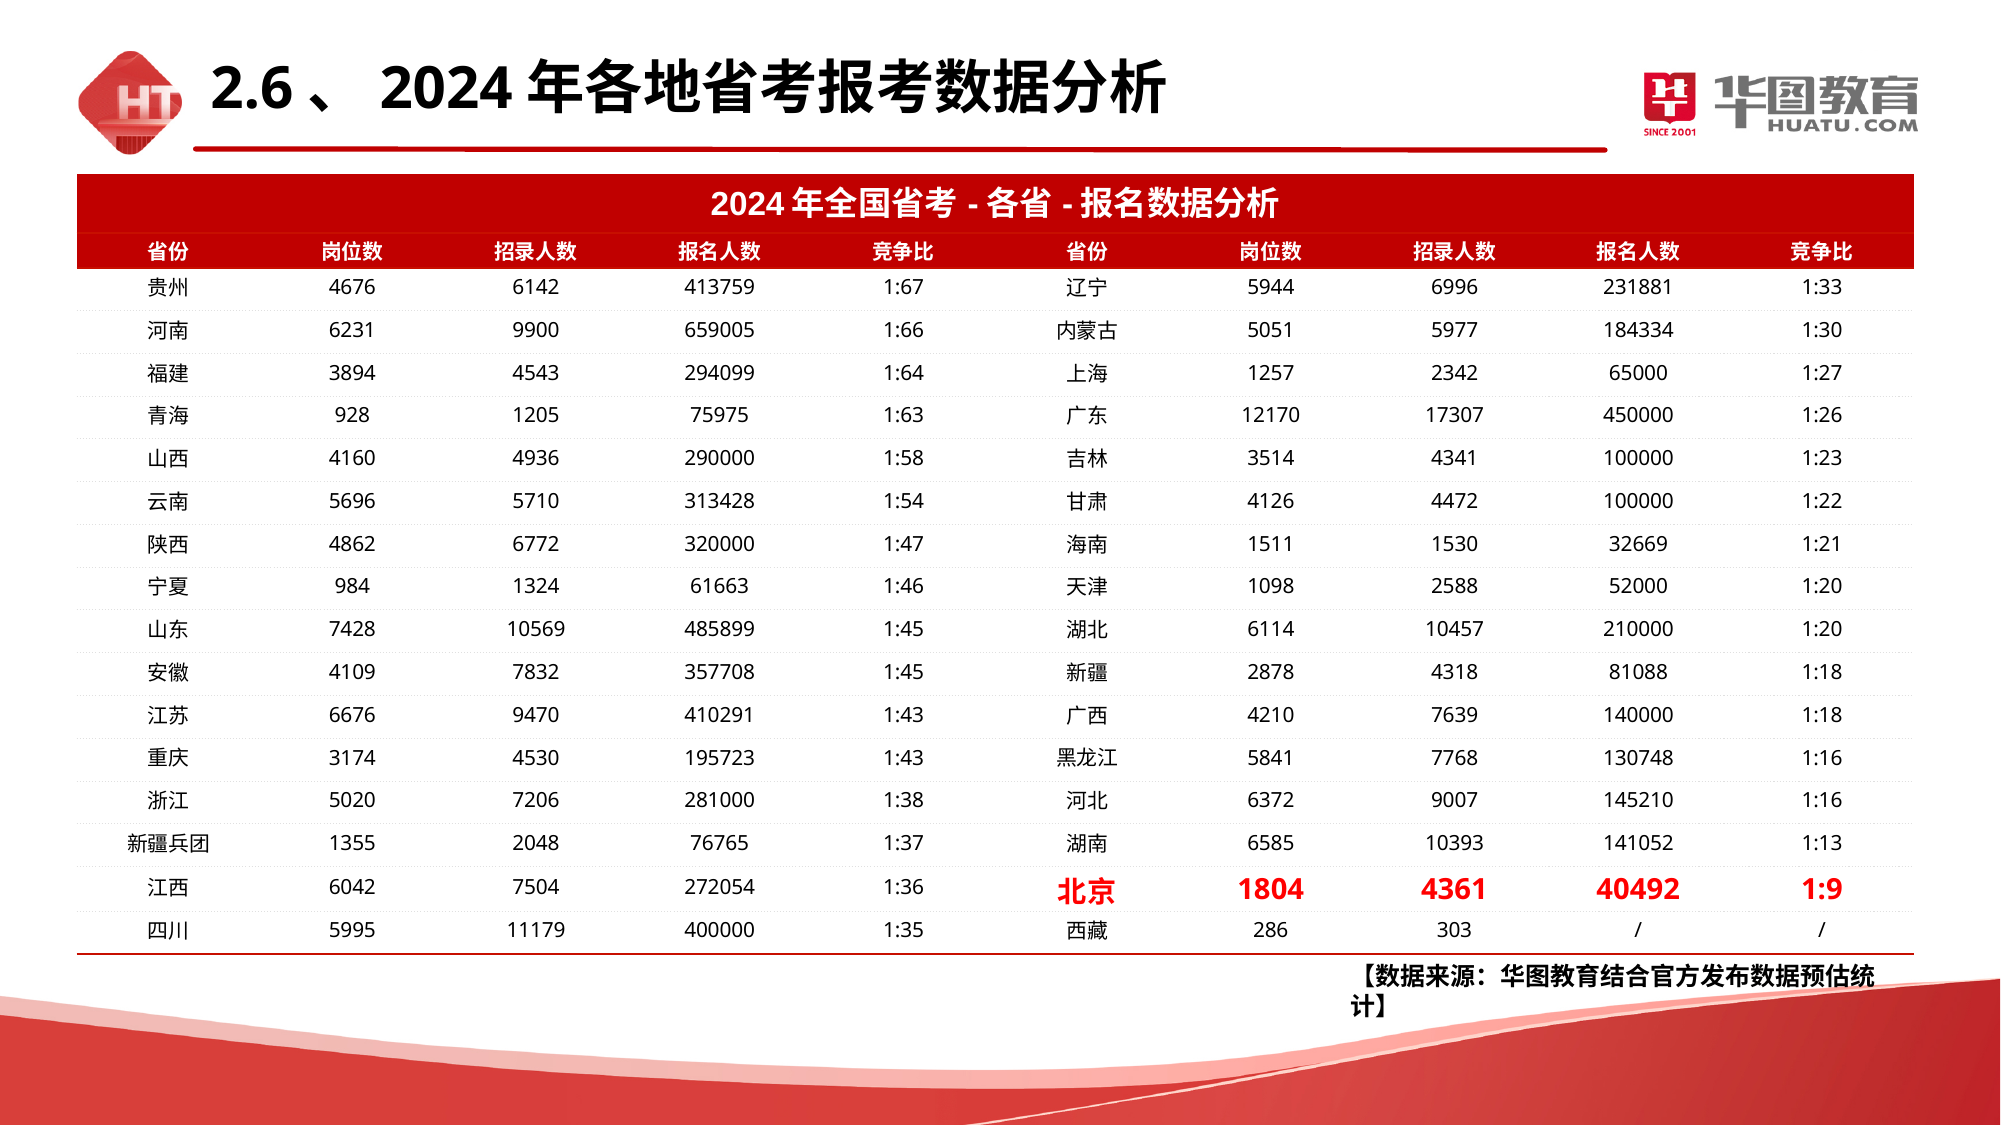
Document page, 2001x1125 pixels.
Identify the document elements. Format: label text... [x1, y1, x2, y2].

table_cell 1:37 [812, 824, 995, 867]
table_cell 1:33 [1730, 269, 1914, 311]
table_cell 9470 [444, 695, 628, 738]
table_cell 1:23 [1730, 439, 1914, 482]
table_cell 江西 [77, 867, 260, 911]
table_cell 宁夏 [77, 567, 260, 610]
table_cell 5051 [1179, 311, 1363, 353]
table_cell 1098 [1179, 567, 1363, 610]
table_cell 6772 [444, 524, 628, 567]
table_cell 1:58 [812, 439, 995, 482]
table_cell 7428 [260, 610, 444, 653]
table_cell 17307 [1363, 396, 1546, 439]
table_cell 省份 [77, 234, 260, 267]
table_cell 1:20 [1730, 567, 1914, 610]
table_cell 4160 [260, 439, 444, 482]
table_cell 4318 [1363, 653, 1546, 695]
table_cell 湖南 [995, 824, 1179, 867]
table_cell 1257 [1179, 353, 1363, 396]
table_cell 山东 [77, 610, 260, 653]
table_cell 290000 [628, 439, 812, 482]
table_cell 1:9 [1730, 867, 1914, 911]
table_cell 重庆 [77, 738, 260, 781]
table_cell 报名人数 [1546, 234, 1730, 267]
table_cell 岗位数 [260, 234, 444, 267]
table_cell 北京 [995, 867, 1179, 911]
text_box 2.6、2024年各地省考报考数据分析 [195, 42, 1432, 128]
table_cell 1324 [444, 567, 628, 610]
table_cell 1:26 [1730, 396, 1914, 439]
table_cell 1:43 [812, 695, 995, 738]
table_cell 1:67 [812, 269, 995, 311]
table_cell 5944 [1179, 269, 1363, 311]
table_cell 100000 [1546, 482, 1730, 524]
table_cell 184334 [1546, 311, 1730, 353]
table_cell 1:27 [1730, 353, 1914, 396]
table_cell 1:20 [1730, 610, 1914, 653]
table_cell 130748 [1546, 738, 1730, 781]
table_cell 12170 [1179, 396, 1363, 439]
table_cell 6585 [1179, 824, 1363, 867]
table_cell 吉林 [995, 439, 1179, 482]
table_cell 陕西 [77, 524, 260, 567]
table_cell 1:54 [812, 482, 995, 524]
table_cell 竞争比 [1730, 234, 1914, 267]
table_cell 195723 [628, 738, 812, 781]
table_cell 浙江 [77, 781, 260, 824]
table_cell 西藏 [995, 911, 1179, 953]
table_cell 4862 [260, 524, 444, 567]
table_cell 新疆兵团 [77, 824, 260, 867]
table_cell 6996 [1363, 269, 1546, 311]
table_cell 7768 [1363, 738, 1546, 781]
table_cell / [1730, 911, 1914, 953]
table_cell 4341 [1363, 439, 1546, 482]
table_cell 1:35 [812, 911, 995, 953]
table_cell 1:66 [812, 311, 995, 353]
table_cell 81088 [1546, 653, 1730, 695]
table_cell 1:45 [812, 653, 995, 695]
table_cell 竞争比 [812, 234, 995, 267]
table_cell 4936 [444, 439, 628, 482]
table_cell 1:63 [812, 396, 995, 439]
table_cell 52000 [1546, 567, 1730, 610]
table_cell 1804 [1179, 867, 1363, 911]
text_box 【数据来源：华图教育结合官方发布数据预估统计】 [1335, 952, 1935, 992]
table_cell 3174 [260, 738, 444, 781]
table_cell 1:22 [1730, 482, 1914, 524]
table_cell 1511 [1179, 524, 1363, 567]
table_cell 5020 [260, 781, 444, 824]
table_cell 303 [1363, 911, 1546, 953]
table_cell 岗位数 [1179, 234, 1363, 267]
table_cell 210000 [1546, 610, 1730, 653]
table_cell 招录人数 [444, 234, 628, 267]
table_cell 1:43 [812, 738, 995, 781]
table_cell 9900 [444, 311, 628, 353]
picture [0, 0, 2001, 1125]
table_cell 10569 [444, 610, 628, 653]
table_cell 4676 [260, 269, 444, 311]
table_cell 上海 [995, 353, 1179, 396]
table_cell 231881 [1546, 269, 1730, 311]
table_cell 7639 [1363, 695, 1546, 738]
table_cell 65000 [1546, 353, 1730, 396]
table_cell 32669 [1546, 524, 1730, 567]
table_cell 广东 [995, 396, 1179, 439]
table_cell 湖北 [995, 610, 1179, 653]
table_cell 281000 [628, 781, 812, 824]
table_cell 6676 [260, 695, 444, 738]
table_cell 7832 [444, 653, 628, 695]
table_cell 贵州 [77, 269, 260, 311]
table_cell 3894 [260, 353, 444, 396]
table_cell 10393 [1363, 824, 1546, 867]
table_cell 100000 [1546, 439, 1730, 482]
table_cell 313428 [628, 482, 812, 524]
table_cell 河北 [995, 781, 1179, 824]
table_cell 320000 [628, 524, 812, 567]
table_cell 6142 [444, 269, 628, 311]
table_cell 青海 [77, 396, 260, 439]
table_cell 云南 [77, 482, 260, 524]
table_cell 6372 [1179, 781, 1363, 824]
table_cell 4472 [1363, 482, 1546, 524]
table_cell 5995 [260, 911, 444, 953]
table_cell 1:21 [1730, 524, 1914, 567]
table_cell 1:13 [1730, 824, 1914, 867]
table_cell 1:64 [812, 353, 995, 396]
table_cell 招录人数 [1363, 234, 1546, 267]
table_cell 黑龙江 [995, 738, 1179, 781]
table_cell 9007 [1363, 781, 1546, 824]
table_header 2024年全国省考-各省-报名数据分析 [77, 174, 1914, 232]
table_cell 江苏 [77, 695, 260, 738]
table_cell 4109 [260, 653, 444, 695]
table_cell 984 [260, 567, 444, 610]
table_cell 1530 [1363, 524, 1546, 567]
table_cell 7504 [444, 867, 628, 911]
table_cell 2342 [1363, 353, 1546, 396]
table_cell 6114 [1179, 610, 1363, 653]
table_cell 294099 [628, 353, 812, 396]
table_cell 6231 [260, 311, 444, 353]
table_cell 报名人数 [628, 234, 812, 267]
table_cell 5710 [444, 482, 628, 524]
table_cell 安徽 [77, 653, 260, 695]
table_cell 1:30 [1730, 311, 1914, 353]
table_cell 2048 [444, 824, 628, 867]
table_cell 659005 [628, 311, 812, 353]
table_cell 1:16 [1730, 738, 1914, 781]
table_cell 1:47 [812, 524, 995, 567]
table_cell 4210 [1179, 695, 1363, 738]
table_cell 61663 [628, 567, 812, 610]
table_cell 河南 [77, 311, 260, 353]
table_cell 1:16 [1730, 781, 1914, 824]
table_cell 山西 [77, 439, 260, 482]
table_cell 141052 [1546, 824, 1730, 867]
table_cell 4530 [444, 738, 628, 781]
table_cell 省份 [995, 234, 1179, 267]
table_cell 1:46 [812, 567, 995, 610]
table_cell 3514 [1179, 439, 1363, 482]
table_cell 四川 [77, 911, 260, 953]
table_cell 76765 [628, 824, 812, 867]
table_cell 新疆 [995, 653, 1179, 695]
table_cell 1:36 [812, 867, 995, 911]
table_cell 4543 [444, 353, 628, 396]
table_cell 天津 [995, 567, 1179, 610]
table_cell 413759 [628, 269, 812, 311]
table_cell 410291 [628, 695, 812, 738]
table_cell 5841 [1179, 738, 1363, 781]
table_cell 357708 [628, 653, 812, 695]
table_cell 1355 [260, 824, 444, 867]
table_cell 海南 [995, 524, 1179, 567]
table_cell 450000 [1546, 396, 1730, 439]
table_cell 140000 [1546, 695, 1730, 738]
table_cell 福建 [77, 353, 260, 396]
table_cell 2878 [1179, 653, 1363, 695]
table_cell 10457 [1363, 610, 1546, 653]
table_cell 145210 [1546, 781, 1730, 824]
table_cell 928 [260, 396, 444, 439]
table_cell 甘肃 [995, 482, 1179, 524]
table_cell 11179 [444, 911, 628, 953]
table_cell 1:45 [812, 610, 995, 653]
table_cell 6042 [260, 867, 444, 911]
table_cell 广西 [995, 695, 1179, 738]
table_cell 内蒙古 [995, 311, 1179, 353]
table_cell 272054 [628, 867, 812, 911]
table_cell / [1546, 911, 1730, 953]
table_cell 1:18 [1730, 653, 1914, 695]
table_cell 1205 [444, 396, 628, 439]
table_cell 40492 [1546, 867, 1730, 911]
table_cell 4361 [1363, 867, 1546, 911]
table_cell 辽宁 [995, 269, 1179, 311]
table_cell 5696 [260, 482, 444, 524]
table_cell 286 [1179, 911, 1363, 953]
table_cell 7206 [444, 781, 628, 824]
table_cell 4126 [1179, 482, 1363, 524]
table_cell 5977 [1363, 311, 1546, 353]
table_cell 1:38 [812, 781, 995, 824]
table_cell 2588 [1363, 567, 1546, 610]
table_cell 1:18 [1730, 695, 1914, 738]
table_cell 75975 [628, 396, 812, 439]
table_cell 400000 [628, 911, 812, 953]
table_cell 485899 [628, 610, 812, 653]
